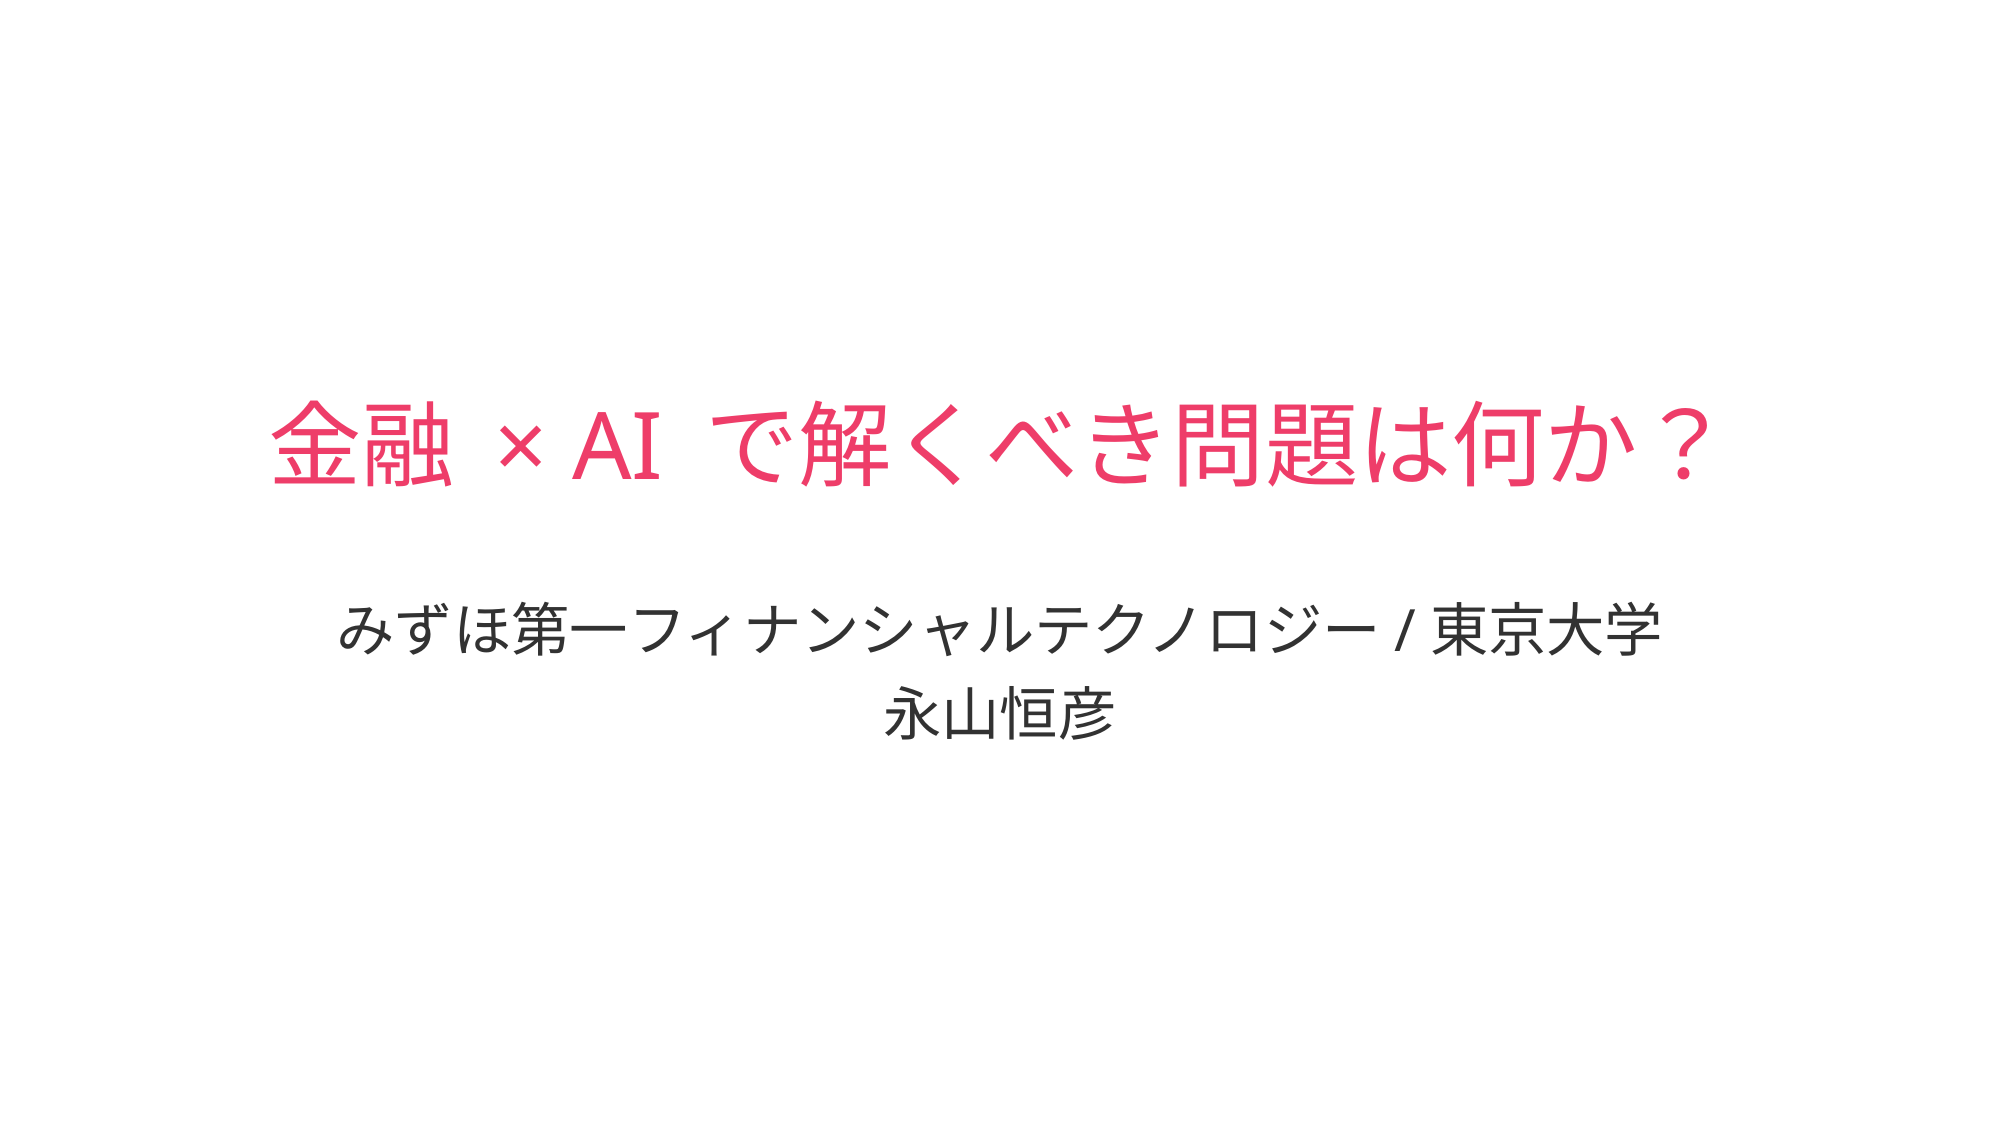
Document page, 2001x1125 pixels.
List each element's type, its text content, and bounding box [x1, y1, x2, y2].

subtitle みずほ第一フィナンシャルテクノロジー/東京大学 永山恒彦 [254, 593, 1746, 866]
title 金融 × AI で解くべき問題は何か？ [158, 245, 1842, 507]
